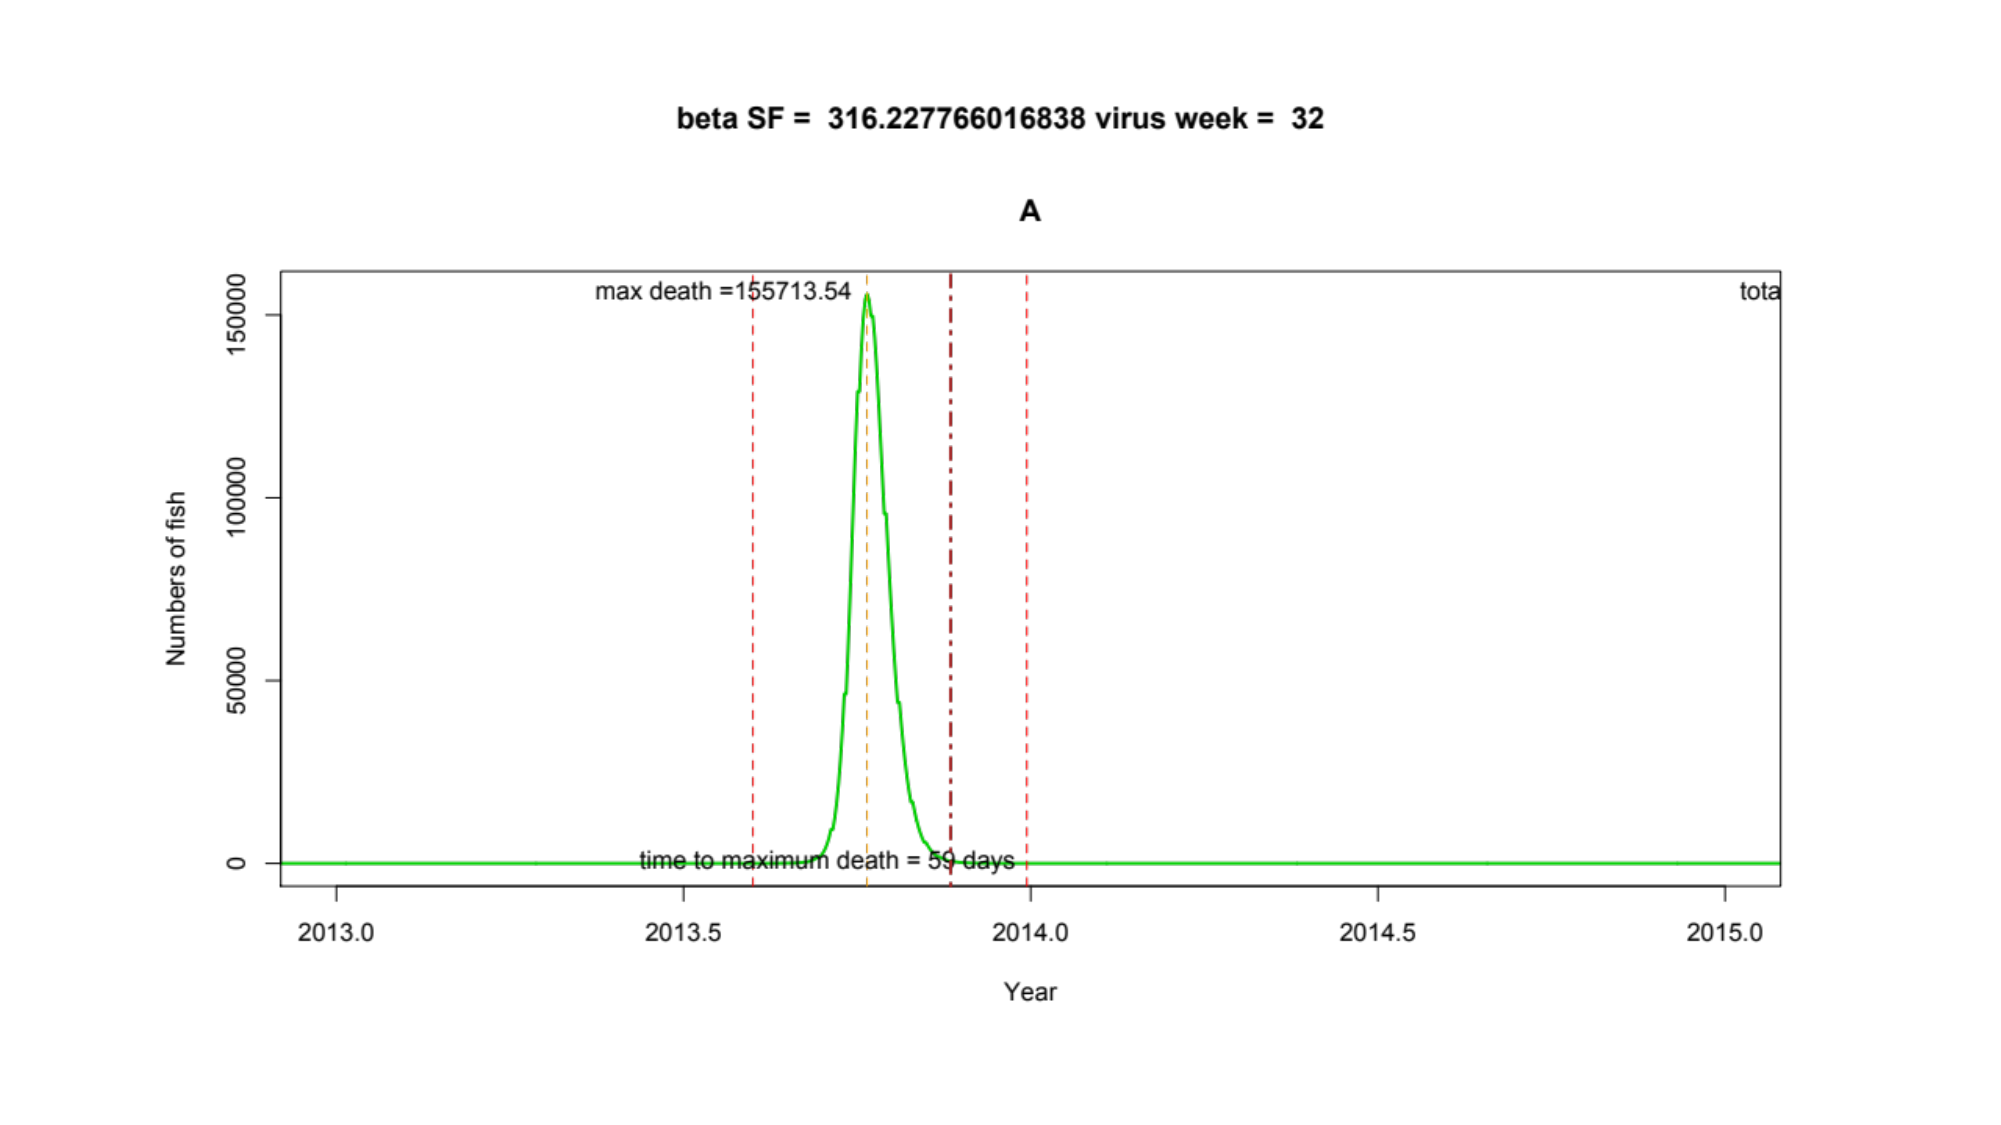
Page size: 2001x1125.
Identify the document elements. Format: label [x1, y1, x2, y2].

picture [158, 88, 1842, 1037]
